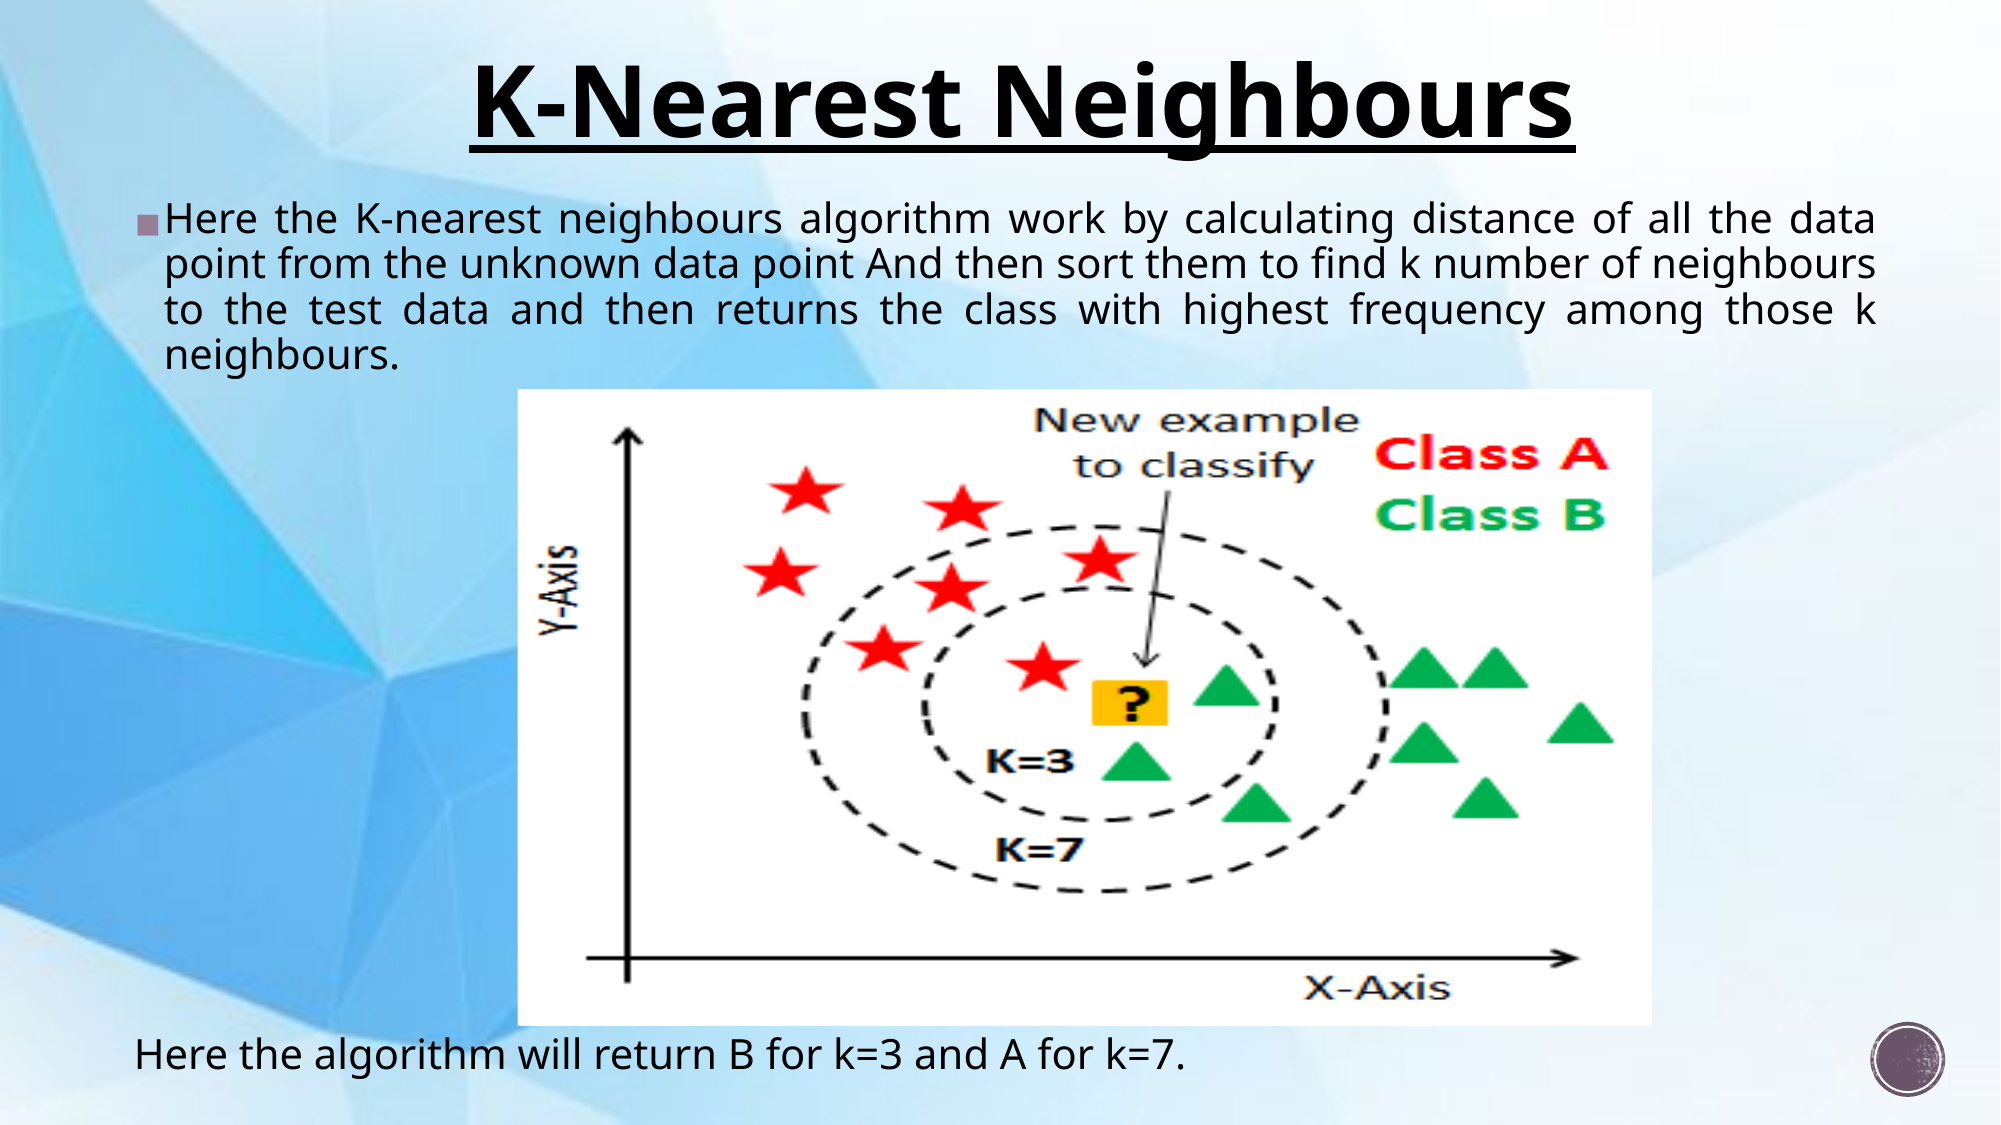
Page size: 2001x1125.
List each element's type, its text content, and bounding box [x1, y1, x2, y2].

list Here the K-nearest neighbours algorithm work by calculating distance of all the data point from the unknown data point And then sort them to find k number of neighbours to the test data and then returns the class with highest frequency among those k neighbours. Here the algorithm will return B for k=3 and A for k=7. [118, 190, 1893, 1087]
picture [0, 0, 2001, 1125]
title K-Nearest Neighbours [197, 35, 1848, 176]
